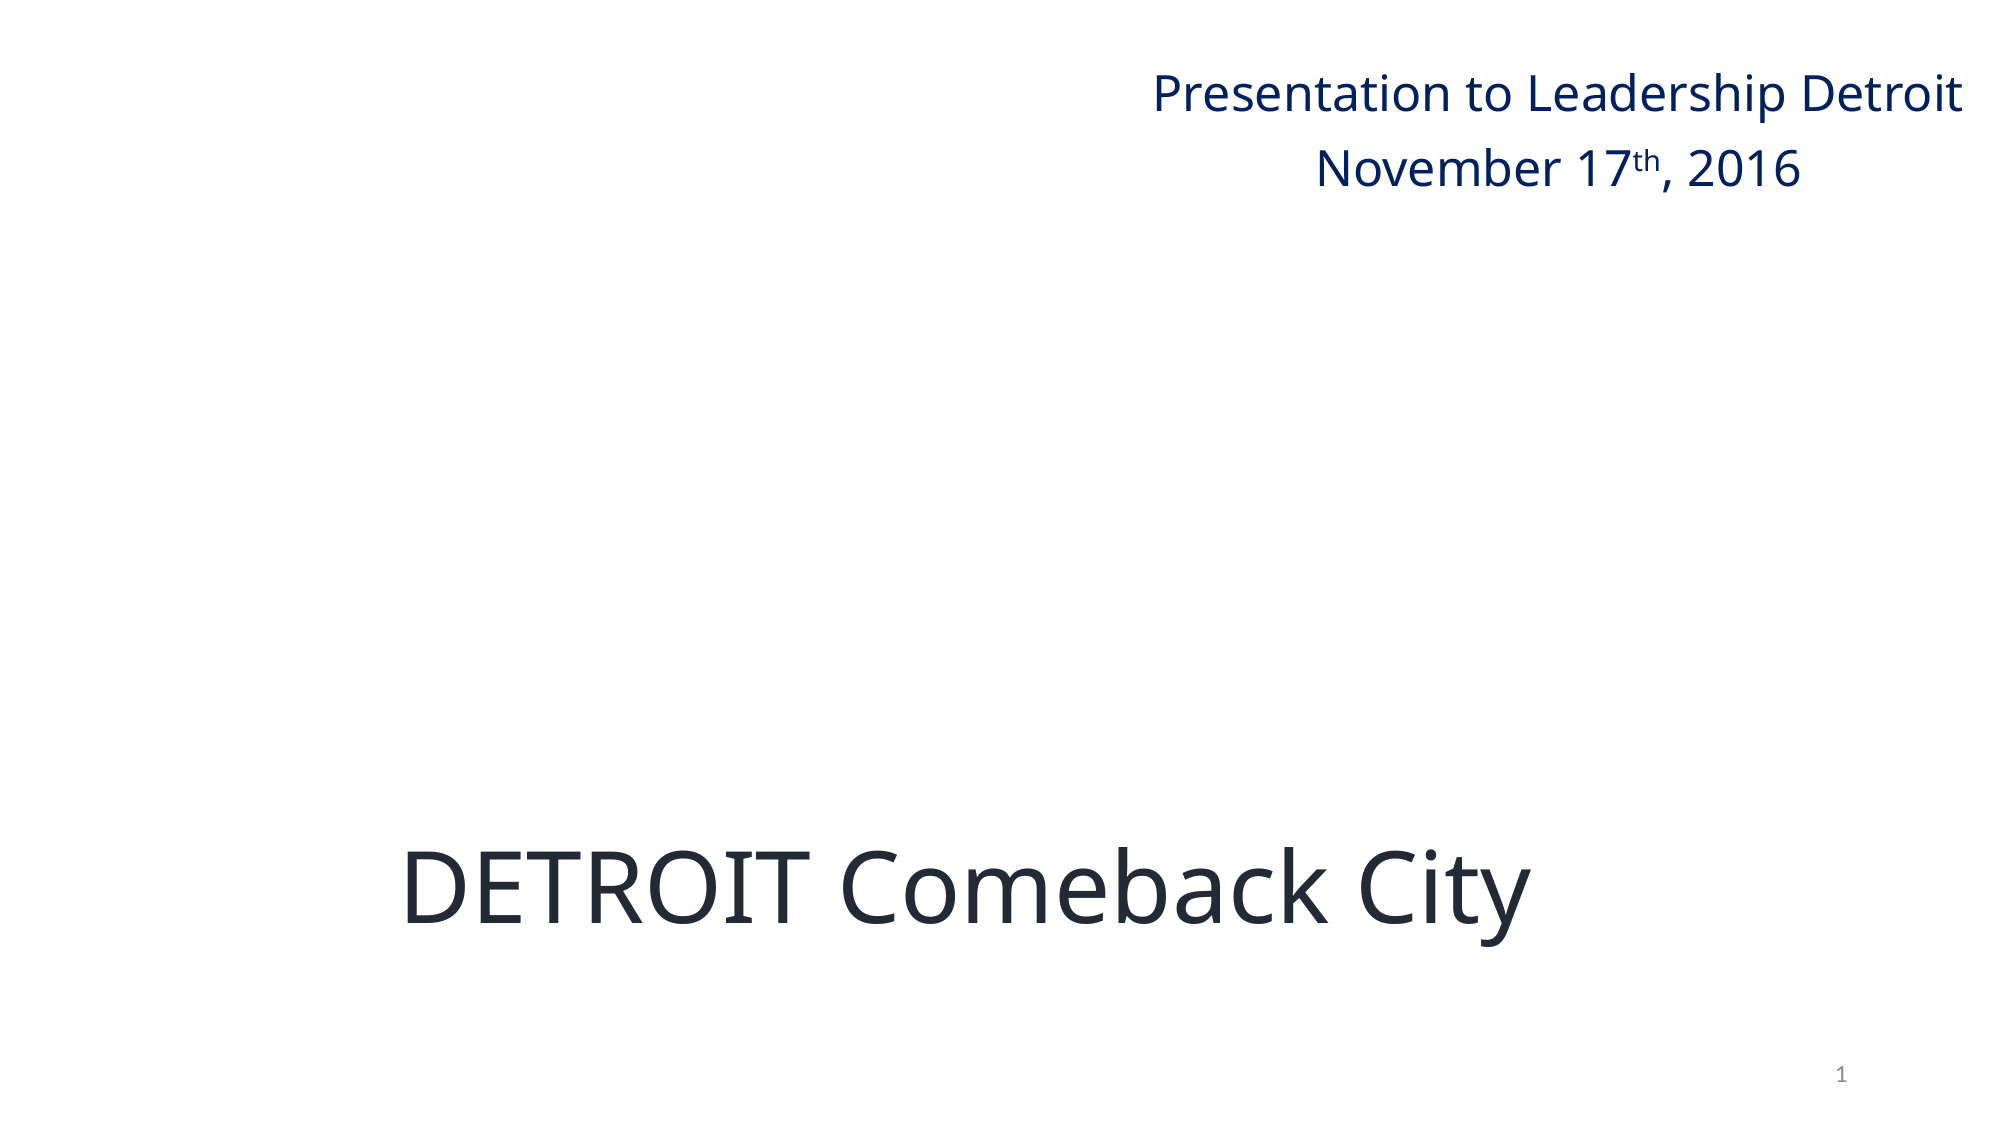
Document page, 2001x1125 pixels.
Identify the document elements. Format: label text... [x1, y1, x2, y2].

title DETROIT Comeback City [24, 787, 1907, 1073]
slide_number 1 [1412, 1042, 1863, 1103]
subtitle Presentation to Leadership Detroit November 17th, 2016 [808, 61, 2000, 276]
